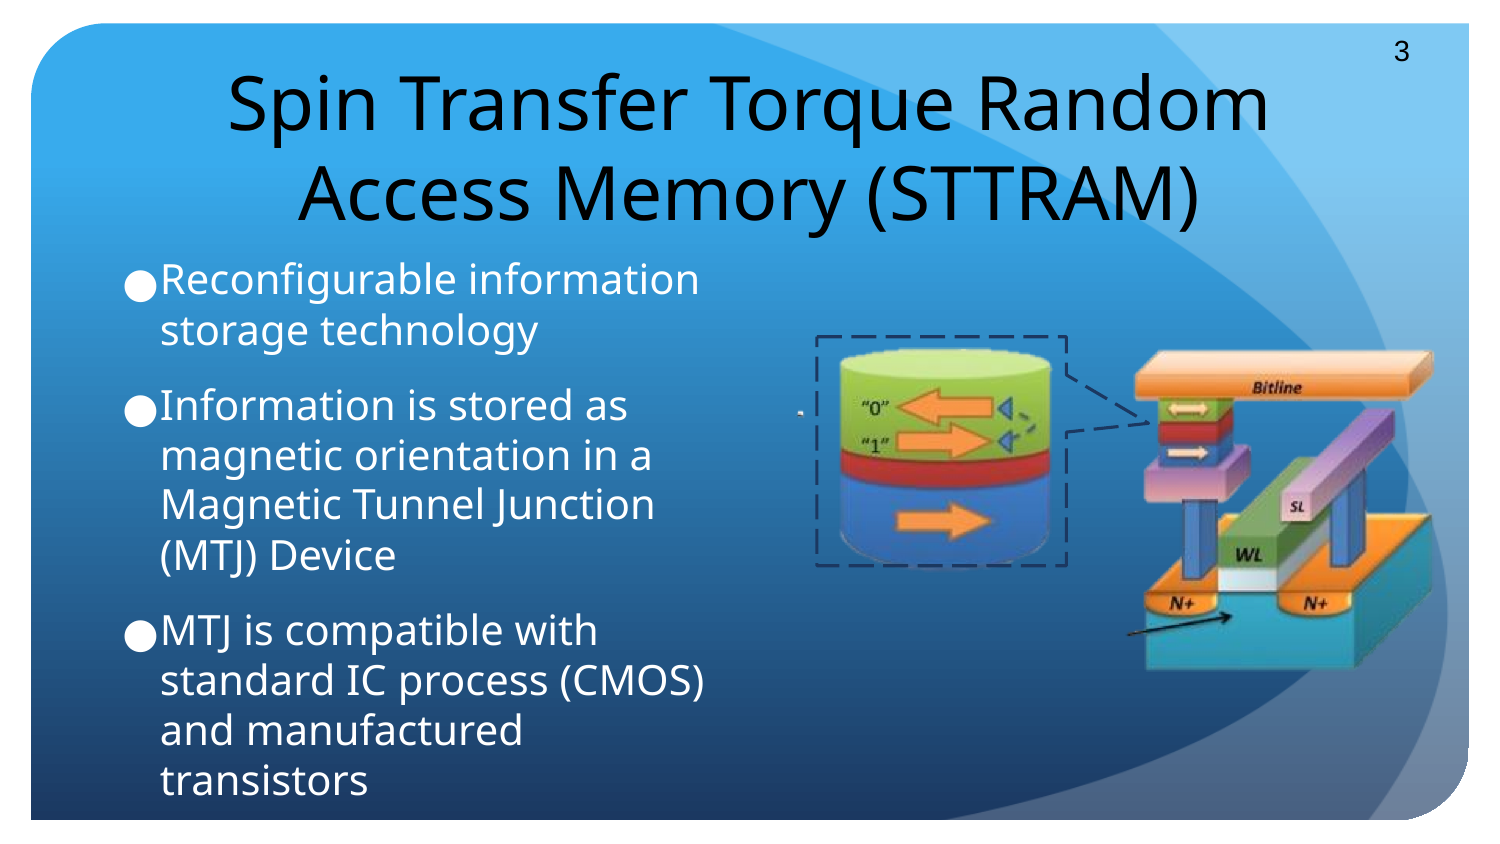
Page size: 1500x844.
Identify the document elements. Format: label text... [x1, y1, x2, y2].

title Spin Transfer Torque Random Access Memory (STTRAM) [127, 121, 1372, 251]
list Reconfigurable information storage technology Information is stored as magnetic orientation in a Magnetic Tunnel Junction (MTJ) Device MTJ is compatible with standard IC process (CMOS) and manufactured transistors [70, 238, 721, 757]
slide_number 3 [1378, 27, 1460, 72]
picture [24, 22, 1473, 821]
